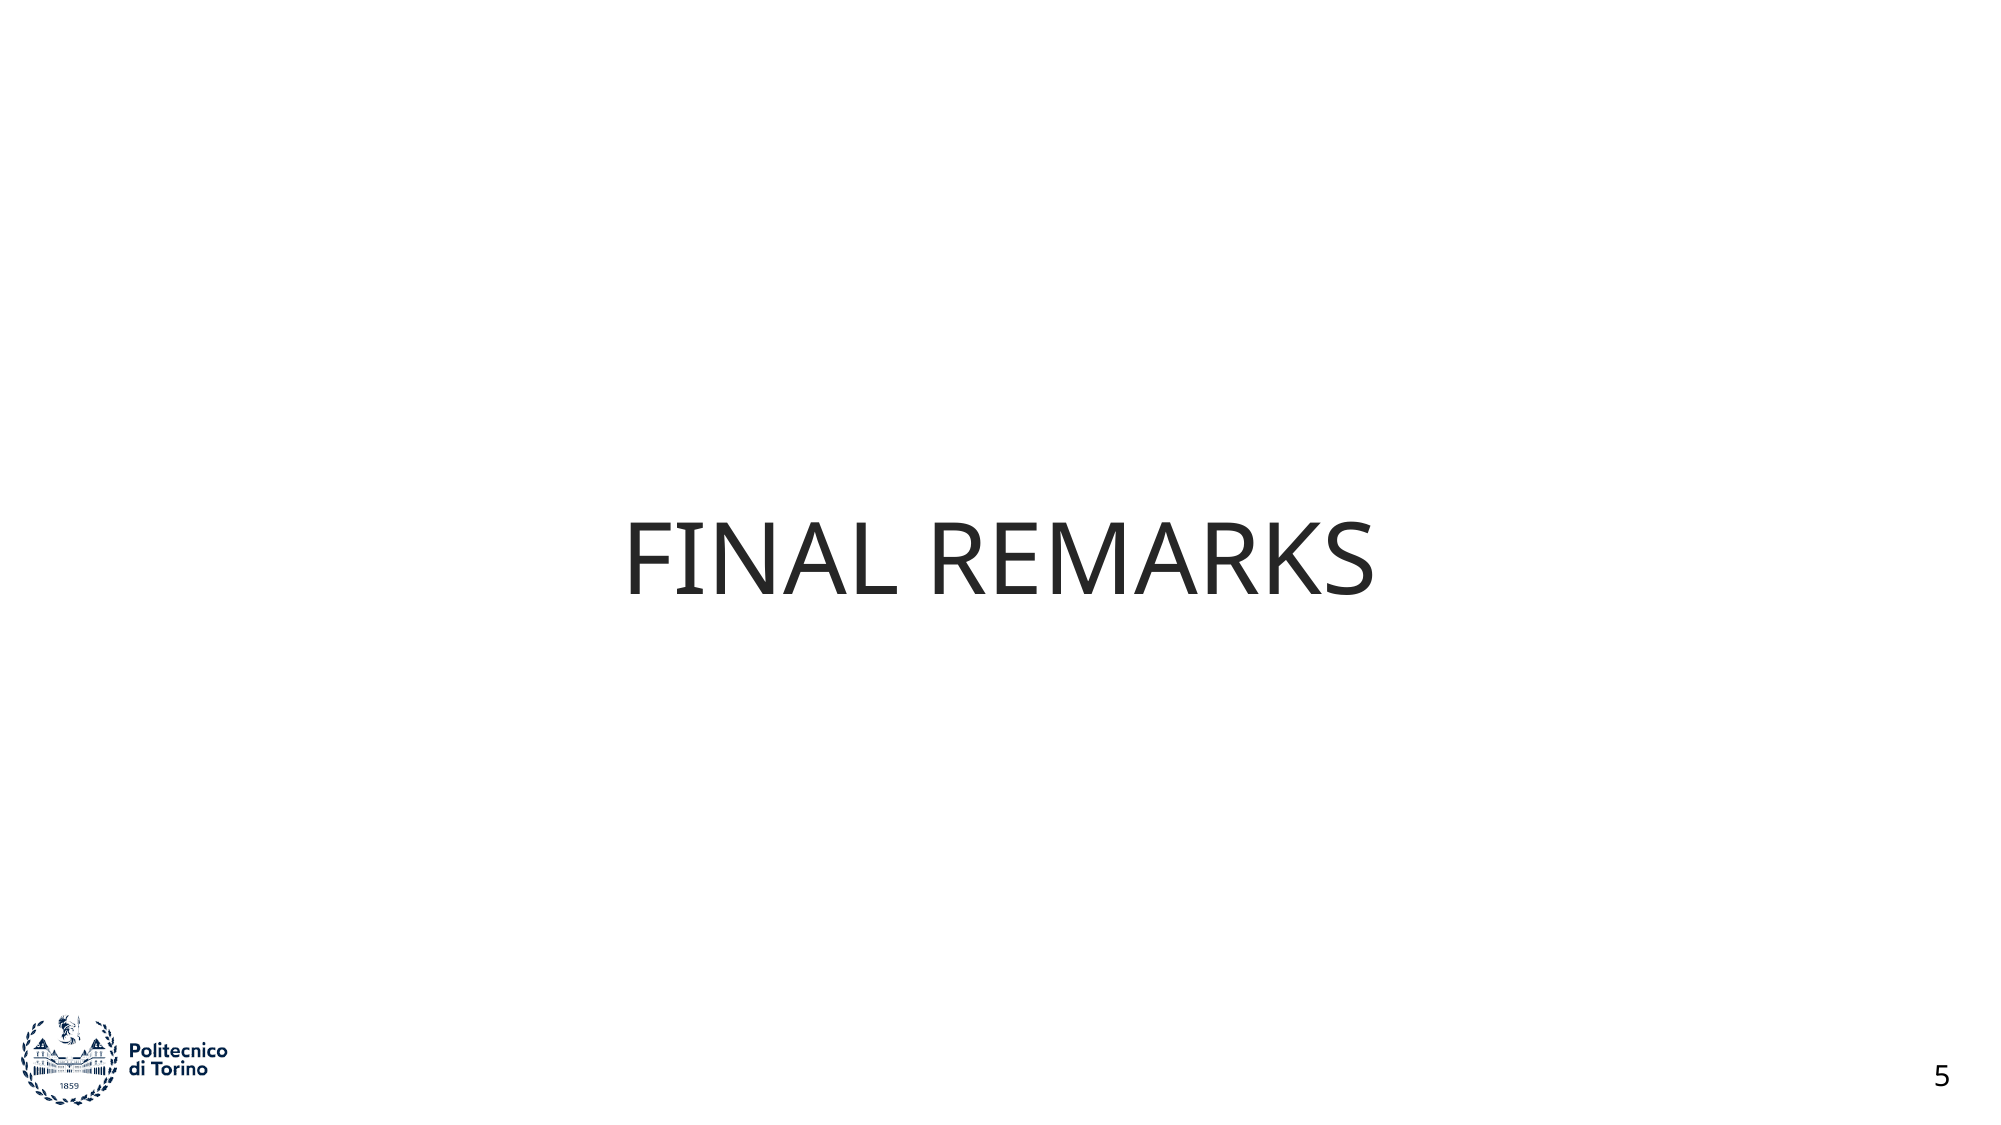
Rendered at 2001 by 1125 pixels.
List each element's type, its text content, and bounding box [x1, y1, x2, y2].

text_box FINAL REMARKS [0, 503, 2000, 622]
picture [0, 972, 248, 1125]
text_box 5 [1822, 1044, 1966, 1105]
